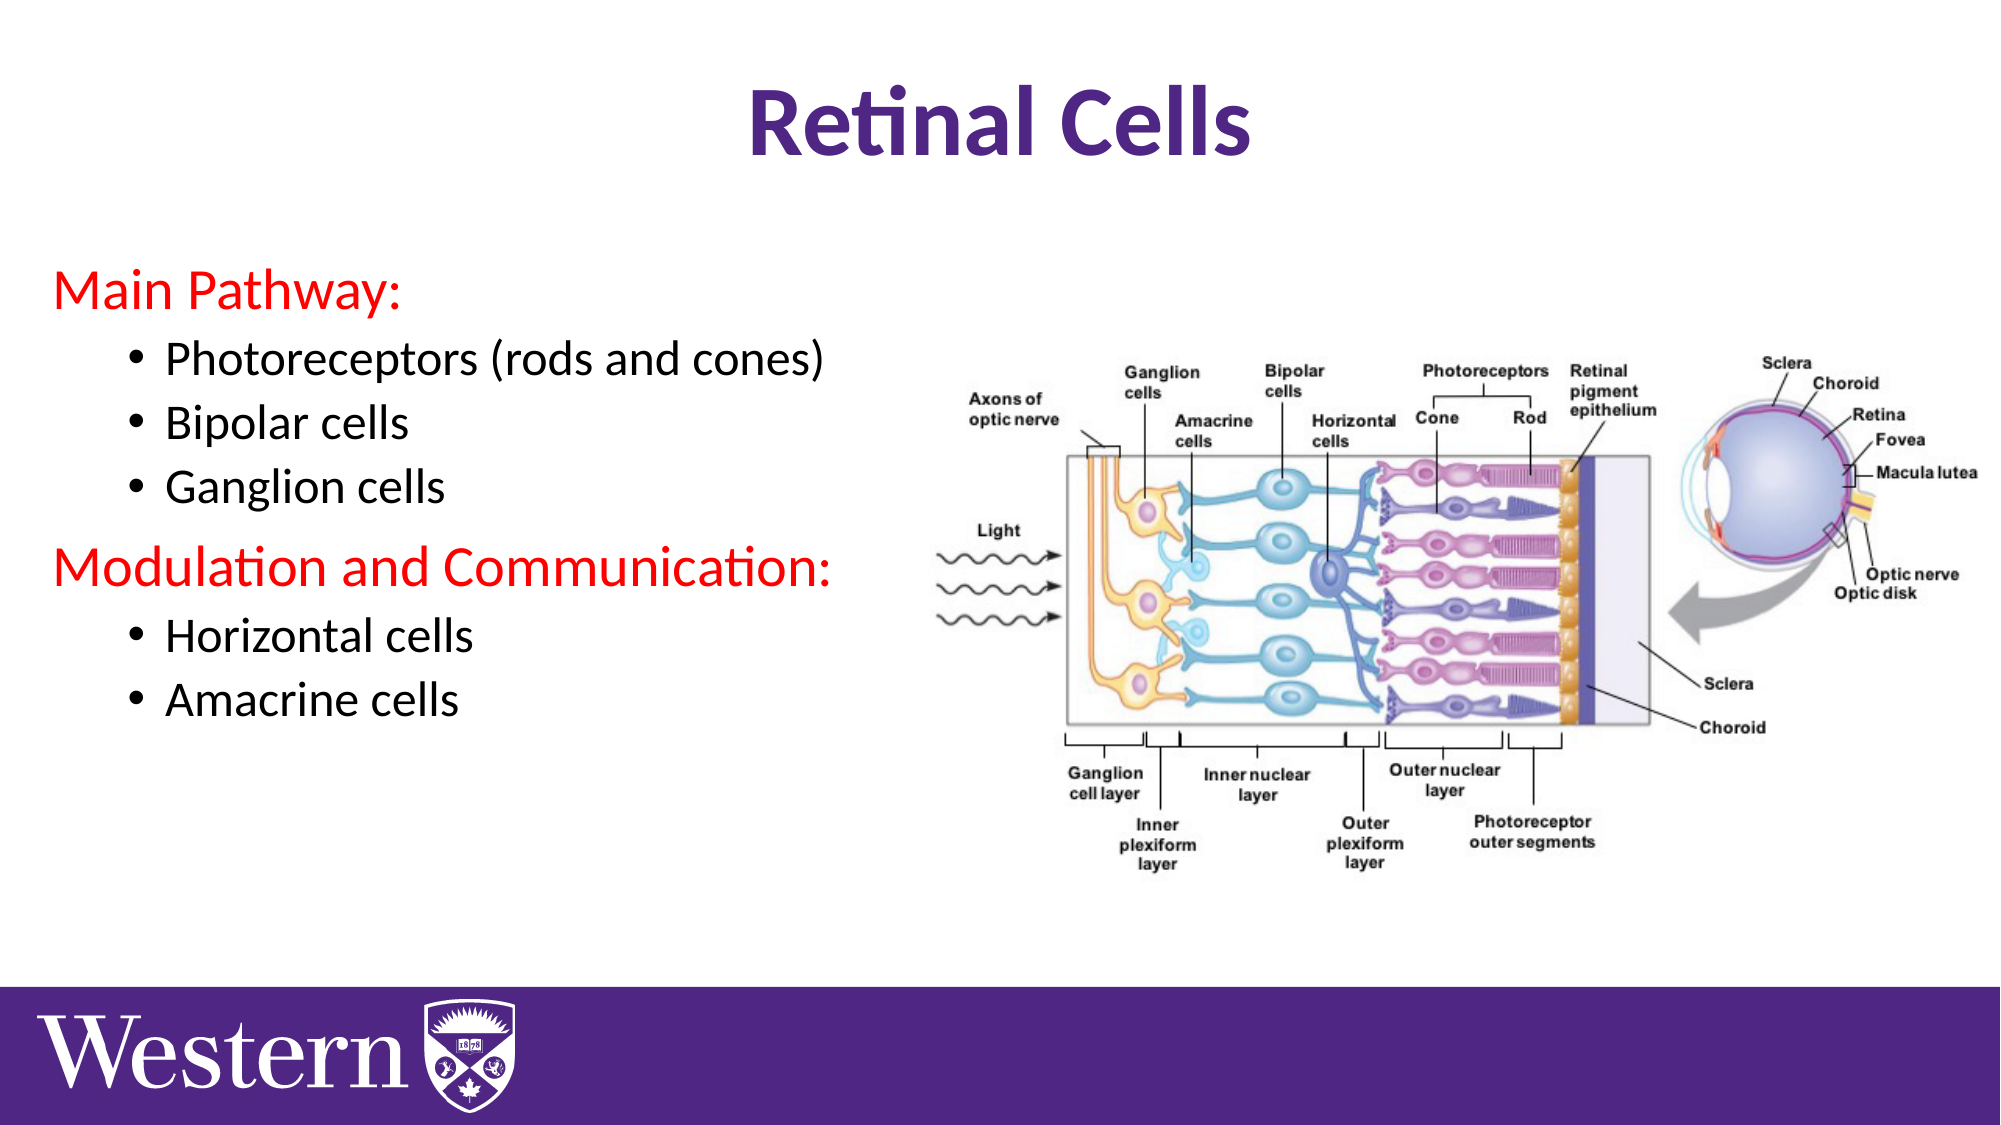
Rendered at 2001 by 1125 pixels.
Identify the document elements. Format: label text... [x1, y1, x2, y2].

picture [37, 999, 515, 1113]
title Retinal Cells [137, 32, 1863, 213]
text_box [0, 986, 2000, 1125]
list Main Pathway: Photoreceptors (rods and cones) Bipolar cells Ganglion cells Modulation and Communication: Horizontal cells Amacrine cells [37, 251, 1166, 976]
picture [929, 344, 1987, 883]
